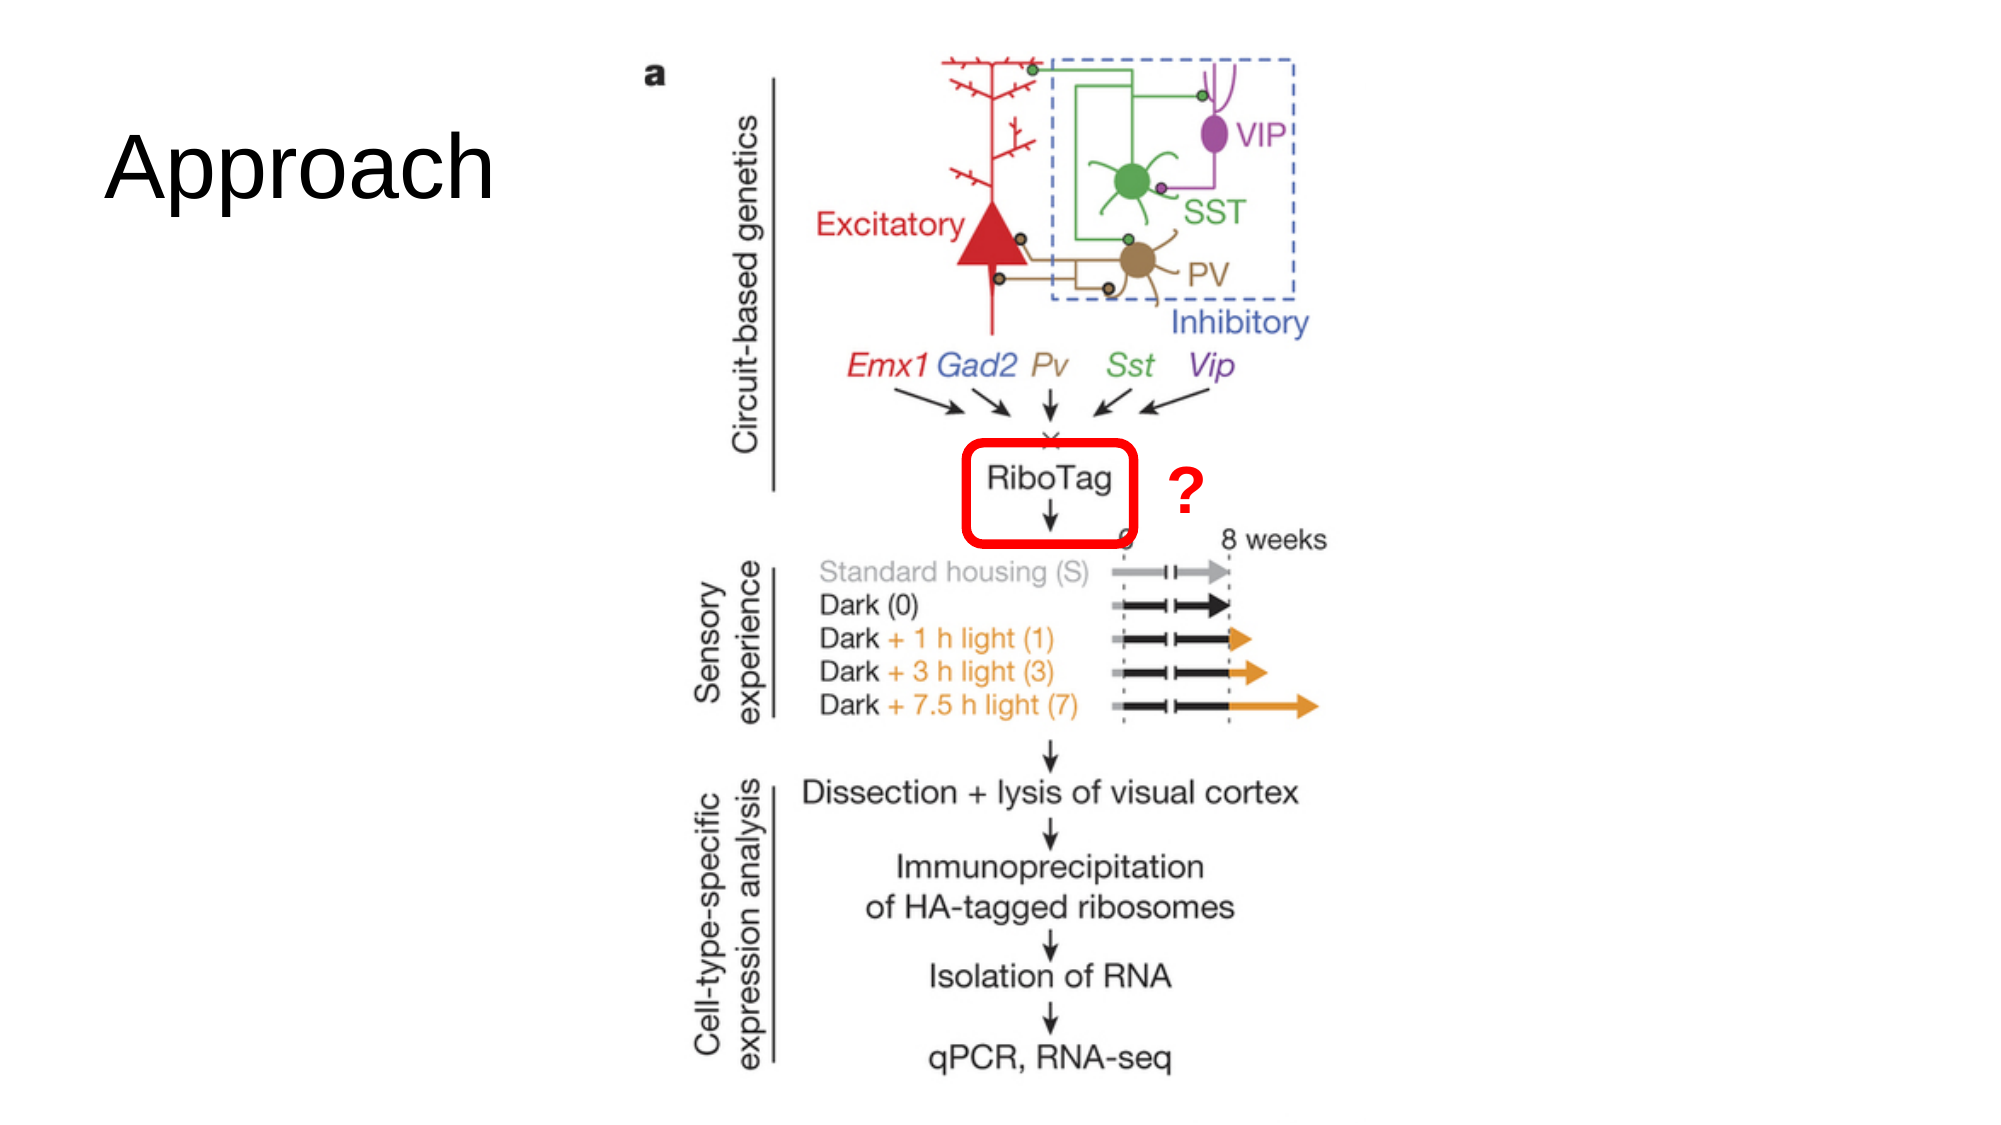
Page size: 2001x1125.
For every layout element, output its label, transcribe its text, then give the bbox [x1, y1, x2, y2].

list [644, 50, 1366, 1123]
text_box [966, 439, 1223, 545]
title Approach [89, 59, 543, 278]
